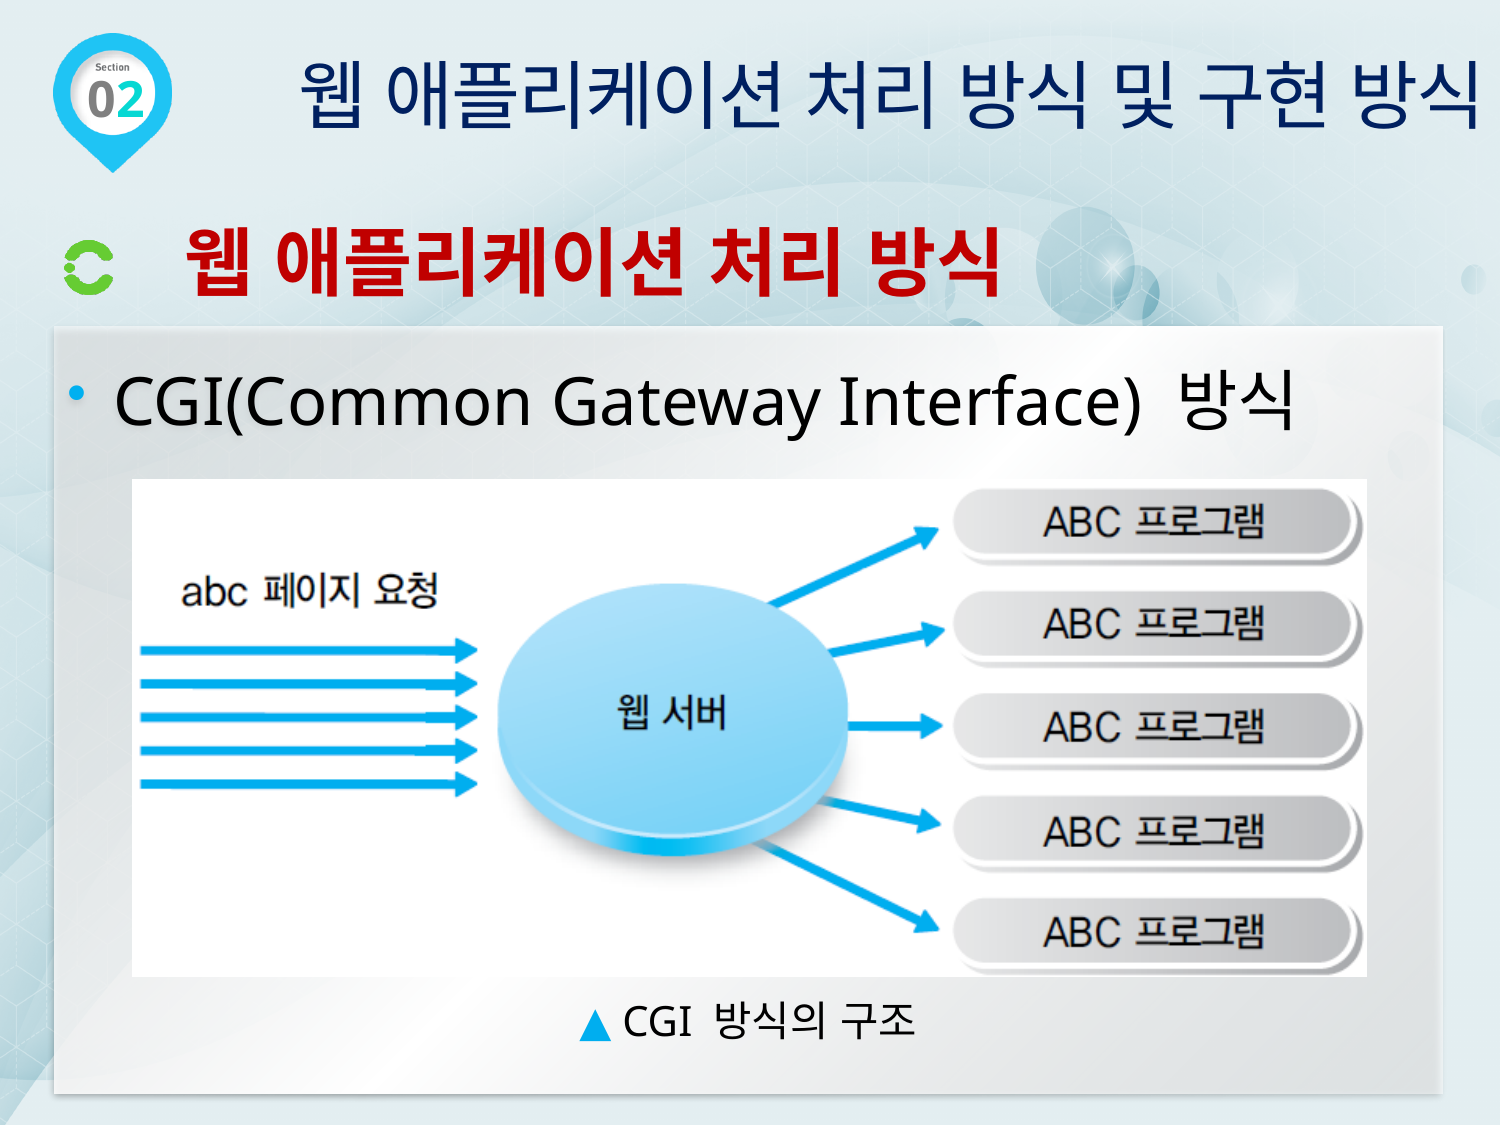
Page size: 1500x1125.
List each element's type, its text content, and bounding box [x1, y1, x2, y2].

list CGI(Common Gateway Interface) 방식 [54, 326, 1443, 1094]
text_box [52, 33, 172, 173]
picture [64, 240, 113, 295]
text_box 웹 애플리케이션 처리 방식 [169, 208, 1022, 313]
title 웹 애플리케이션 처리 방식 및 구현 방식 [0, 0, 1500, 188]
picture [132, 479, 1368, 977]
text_box ▲ CGI 방식의 구조 [564, 987, 933, 1053]
